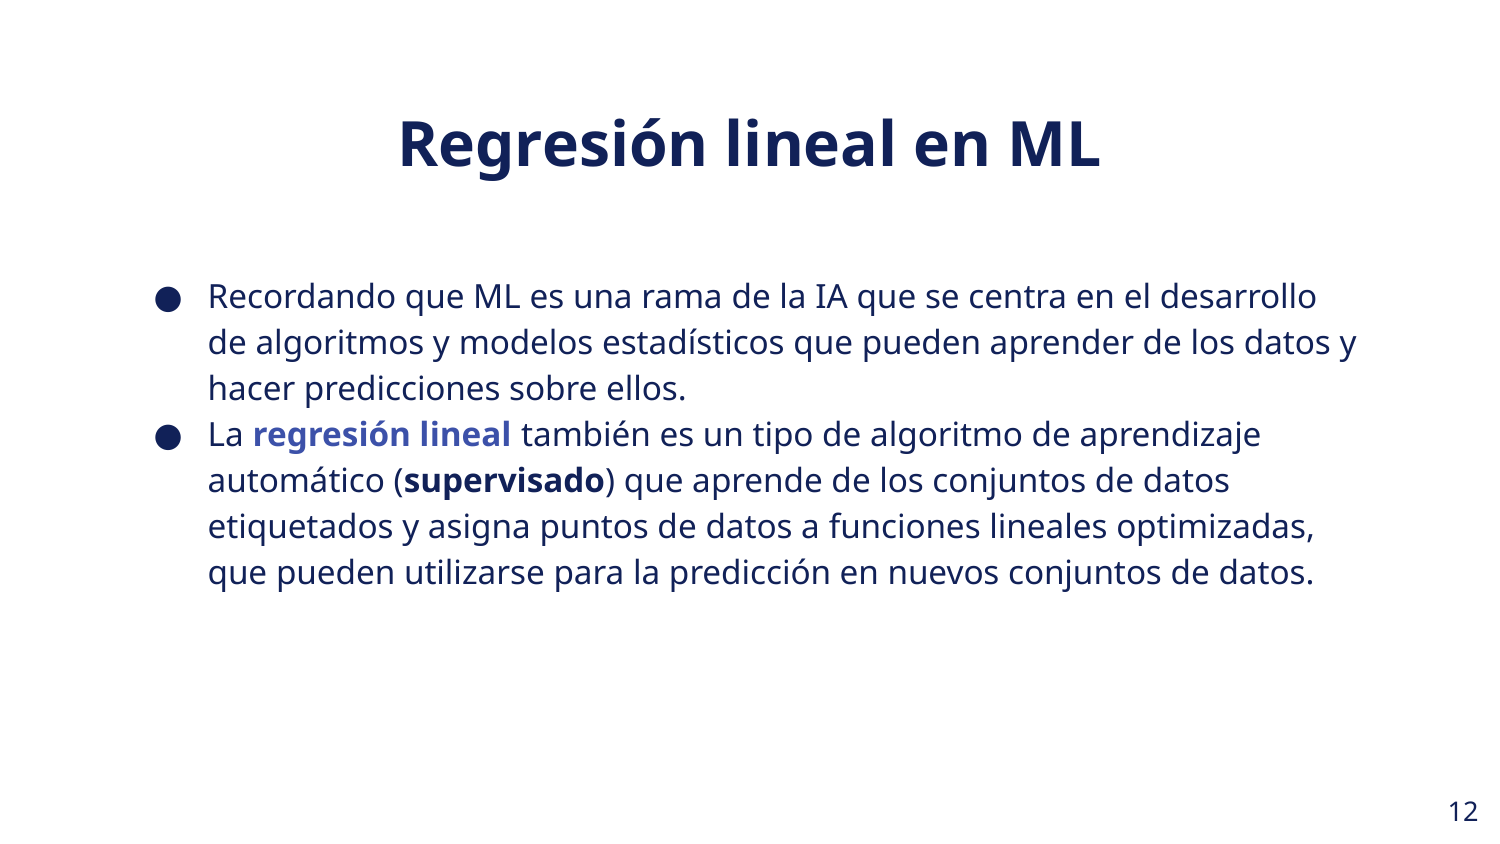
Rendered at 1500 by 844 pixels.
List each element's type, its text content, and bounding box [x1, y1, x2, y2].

text_box Recordando que ML es una rama de la IA que se centra en el desarrollo de algoritmos y modelos estadísticos que pueden aprender de los datos y hacer predicciones sobre ellos. La regresión lineal también es un tipo de algoritmo de aprendizaje automático (supervisado) que aprende de los conjuntos de datos etiquetados y asigna puntos de datos a funciones lineales optimizadas, que pueden utilizarse para la predicción en nuevos conjuntos de datos. [117, 254, 1382, 762]
slide_number ‹#› [1403, 779, 1494, 844]
text_box Regresión lineal en ML [0, 88, 1500, 183]
